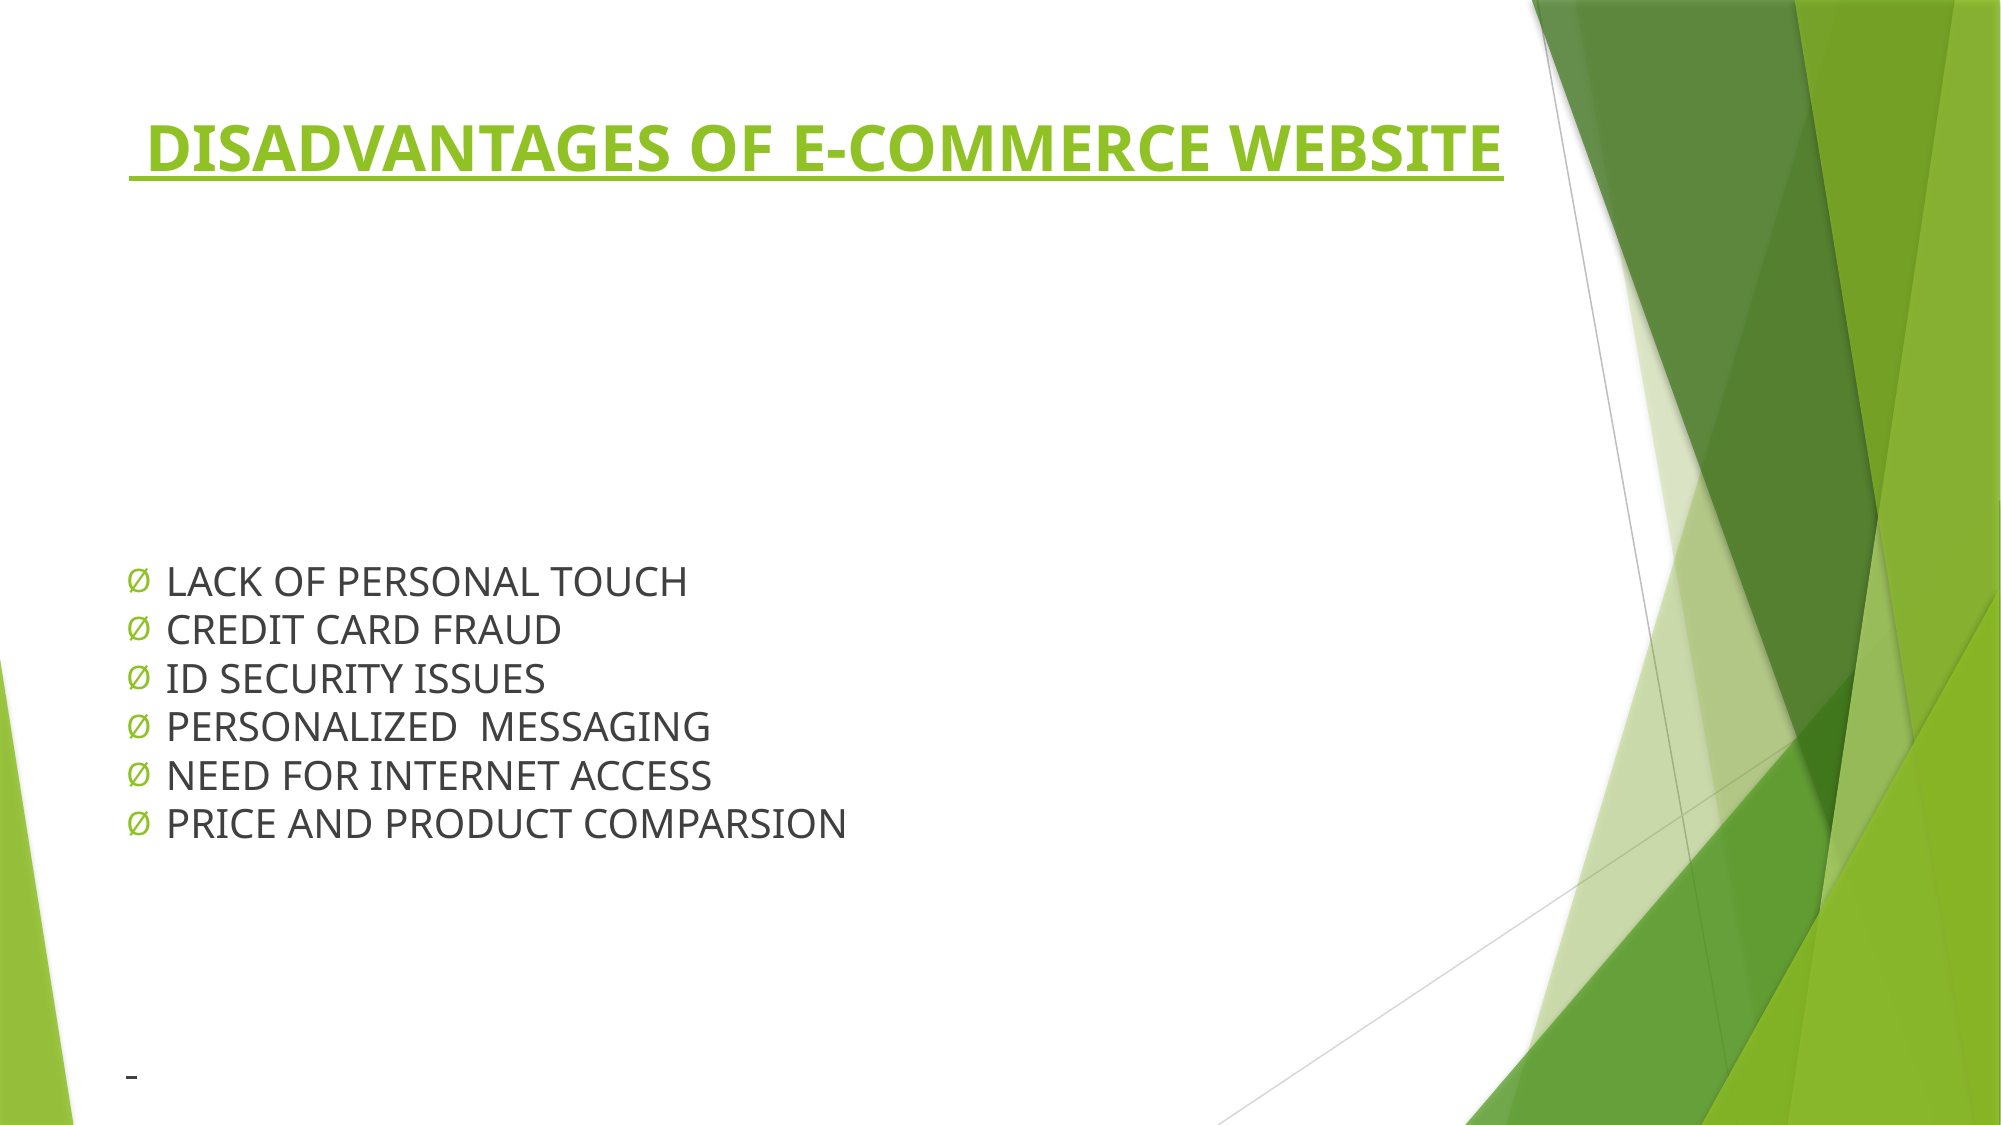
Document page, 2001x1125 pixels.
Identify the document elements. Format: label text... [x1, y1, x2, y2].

title DISADVANTAGES OF E-COMMERCE WEBSITE [111, 99, 1522, 317]
list LACK OF PERSONAL TOUCH CREDIT CARD FRAUD ID SECURITY ISSUES PERSONALIZED MESSAGING NEED FOR INTERNET ACCESS PRICE AND PRODUCT COMPARSION [111, 499, 1522, 1090]
